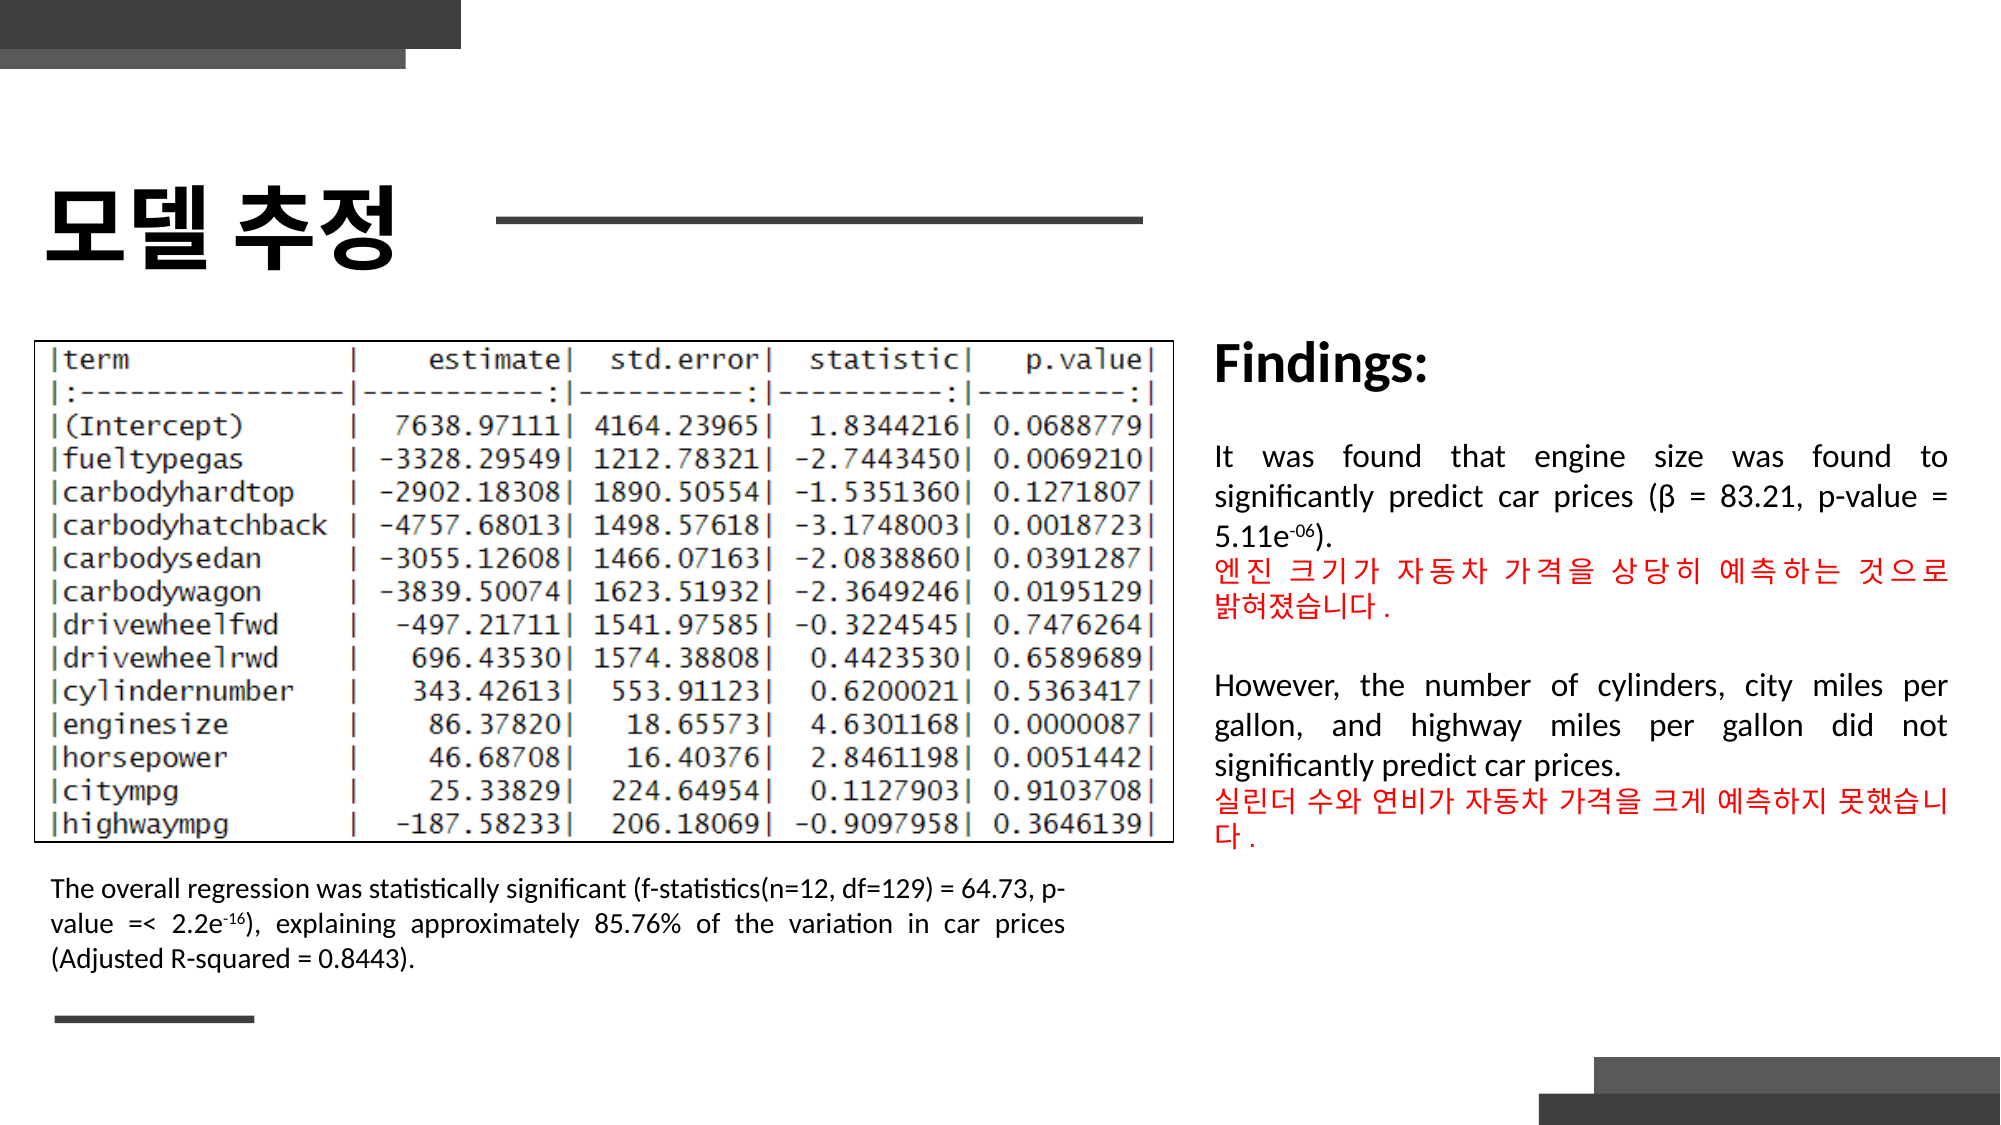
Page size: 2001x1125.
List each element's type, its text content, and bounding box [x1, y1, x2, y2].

title 모델 추정 [28, 124, 1754, 342]
text_box [1538, 1093, 2000, 1125]
text_box Findings: It was found that engine size was found to significantly predict car prices (β = 83.21, p-value = 5.11e-06). 엔진 크기가 자동차 가격을 상당히 예측하는 것으로 밝혀졌습니다. However, the number of cylinders, city miles per gallon, and highway miles per gallon did not significantly predict car prices. 실린더 수와 연비가 자동차 가격을 크게 예측하지 못했습니다. [1199, 316, 1965, 861]
text_box [54, 1015, 255, 1024]
text_box [496, 216, 1143, 225]
text_box The overall regression was statistically significant (f-statistics(n=12, df=129) = 64.73, p-value =< 2.2e-16), explaining approximately 85.76% of the variation in car prices (Adjusted R-squared = 0.8443). [35, 861, 1082, 982]
picture [34, 341, 1174, 842]
text_box [0, 0, 461, 49]
text_box [0, 49, 406, 69]
text_box [1594, 1057, 2000, 1093]
